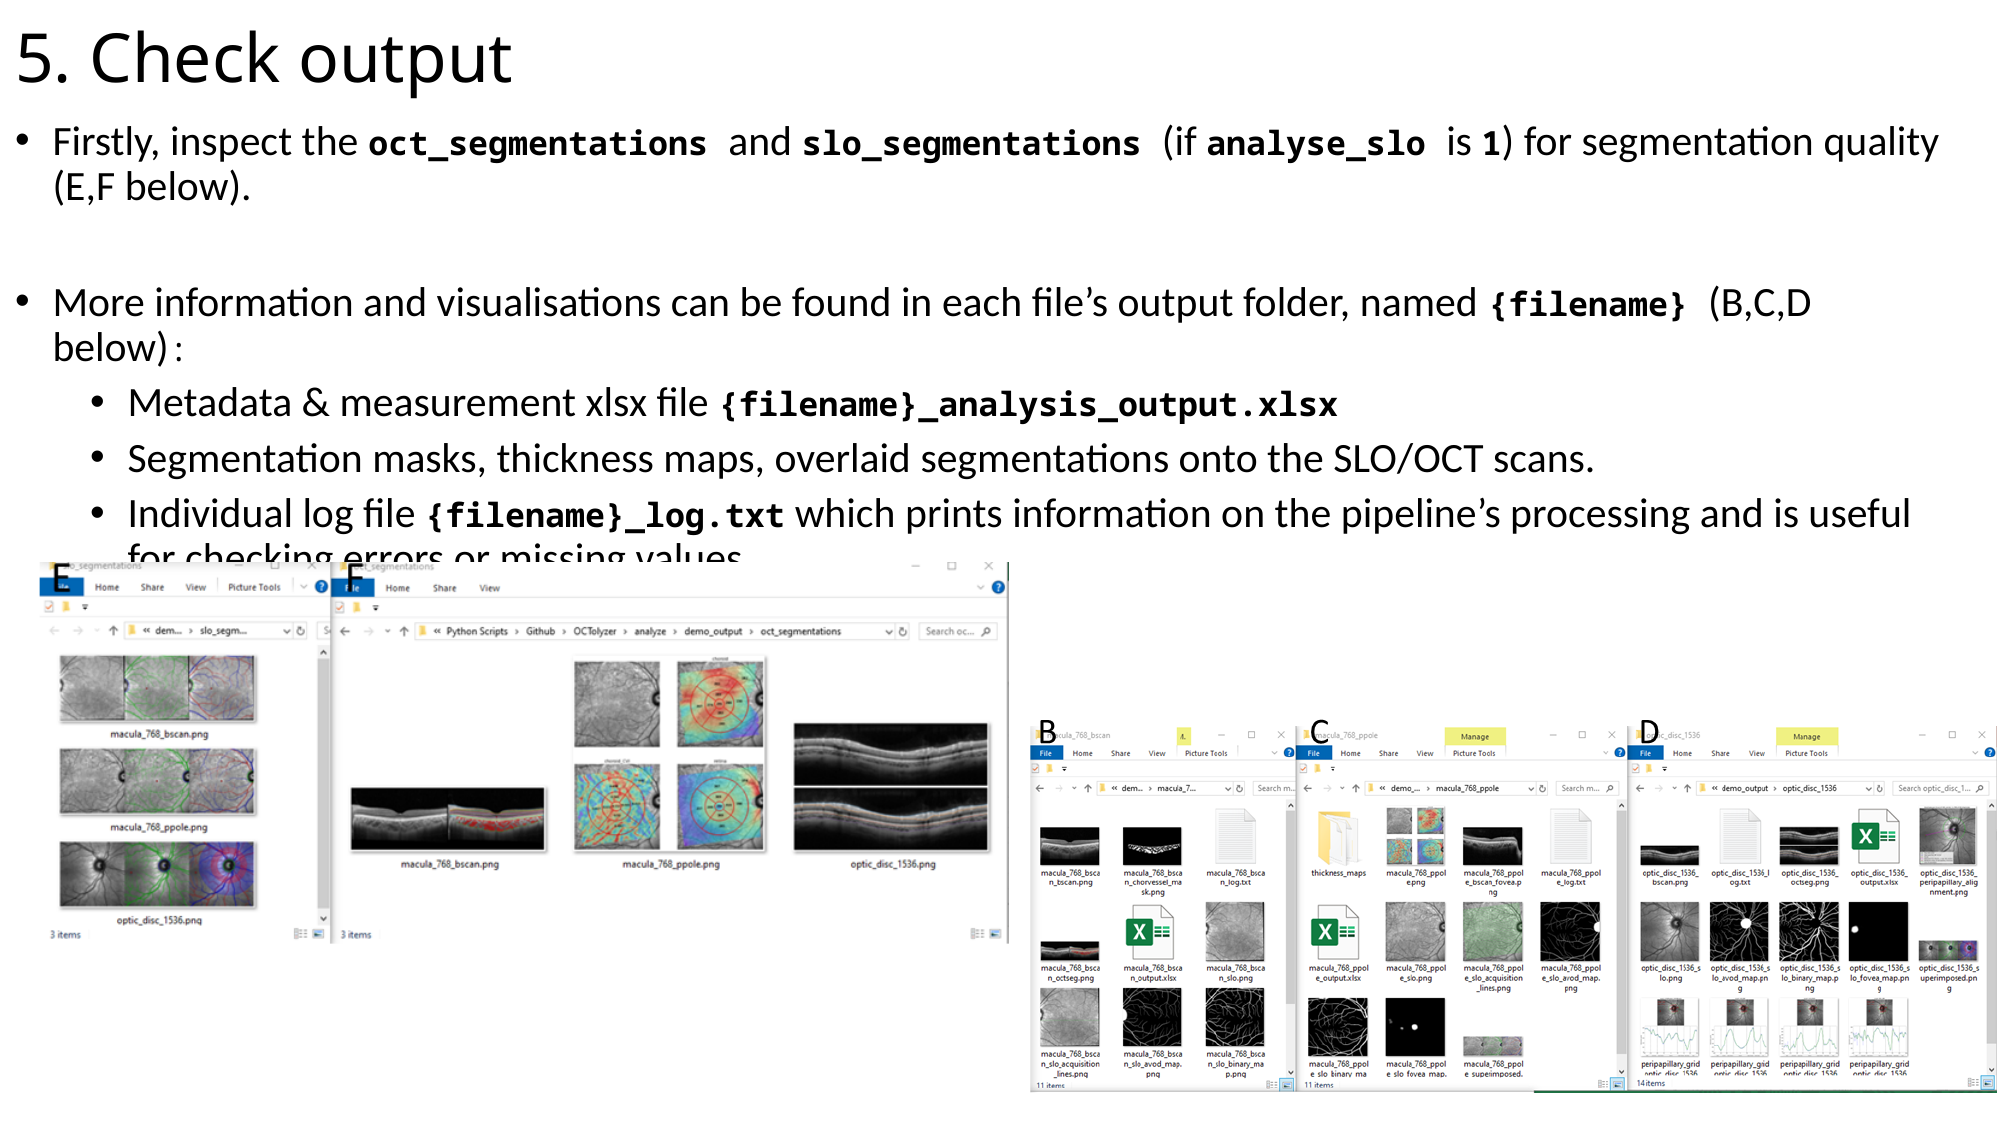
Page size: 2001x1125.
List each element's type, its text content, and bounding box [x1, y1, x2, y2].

picture [1030, 715, 1997, 1093]
picture [39, 562, 1009, 957]
text_box 5. Check output [0, 0, 617, 123]
list Firstly, inspect the oct_segmentations and slo_segmentations (if analyse_slo is 1) for segmentation quality (E,F below). More information and visualisations can be found in each file’s output folder, named {filename} (B,C,D below): Metadata & measurement xlsx file {filename}_analysis_output.xlsx Segmentation masks, thickness maps, overlaid segmentations onto the SLO/OCT scans. Individual log file {filename}_log.txt which prints information on the pipeline’s processing and is useful for checking errors or missing values. [0, 111, 1961, 1125]
